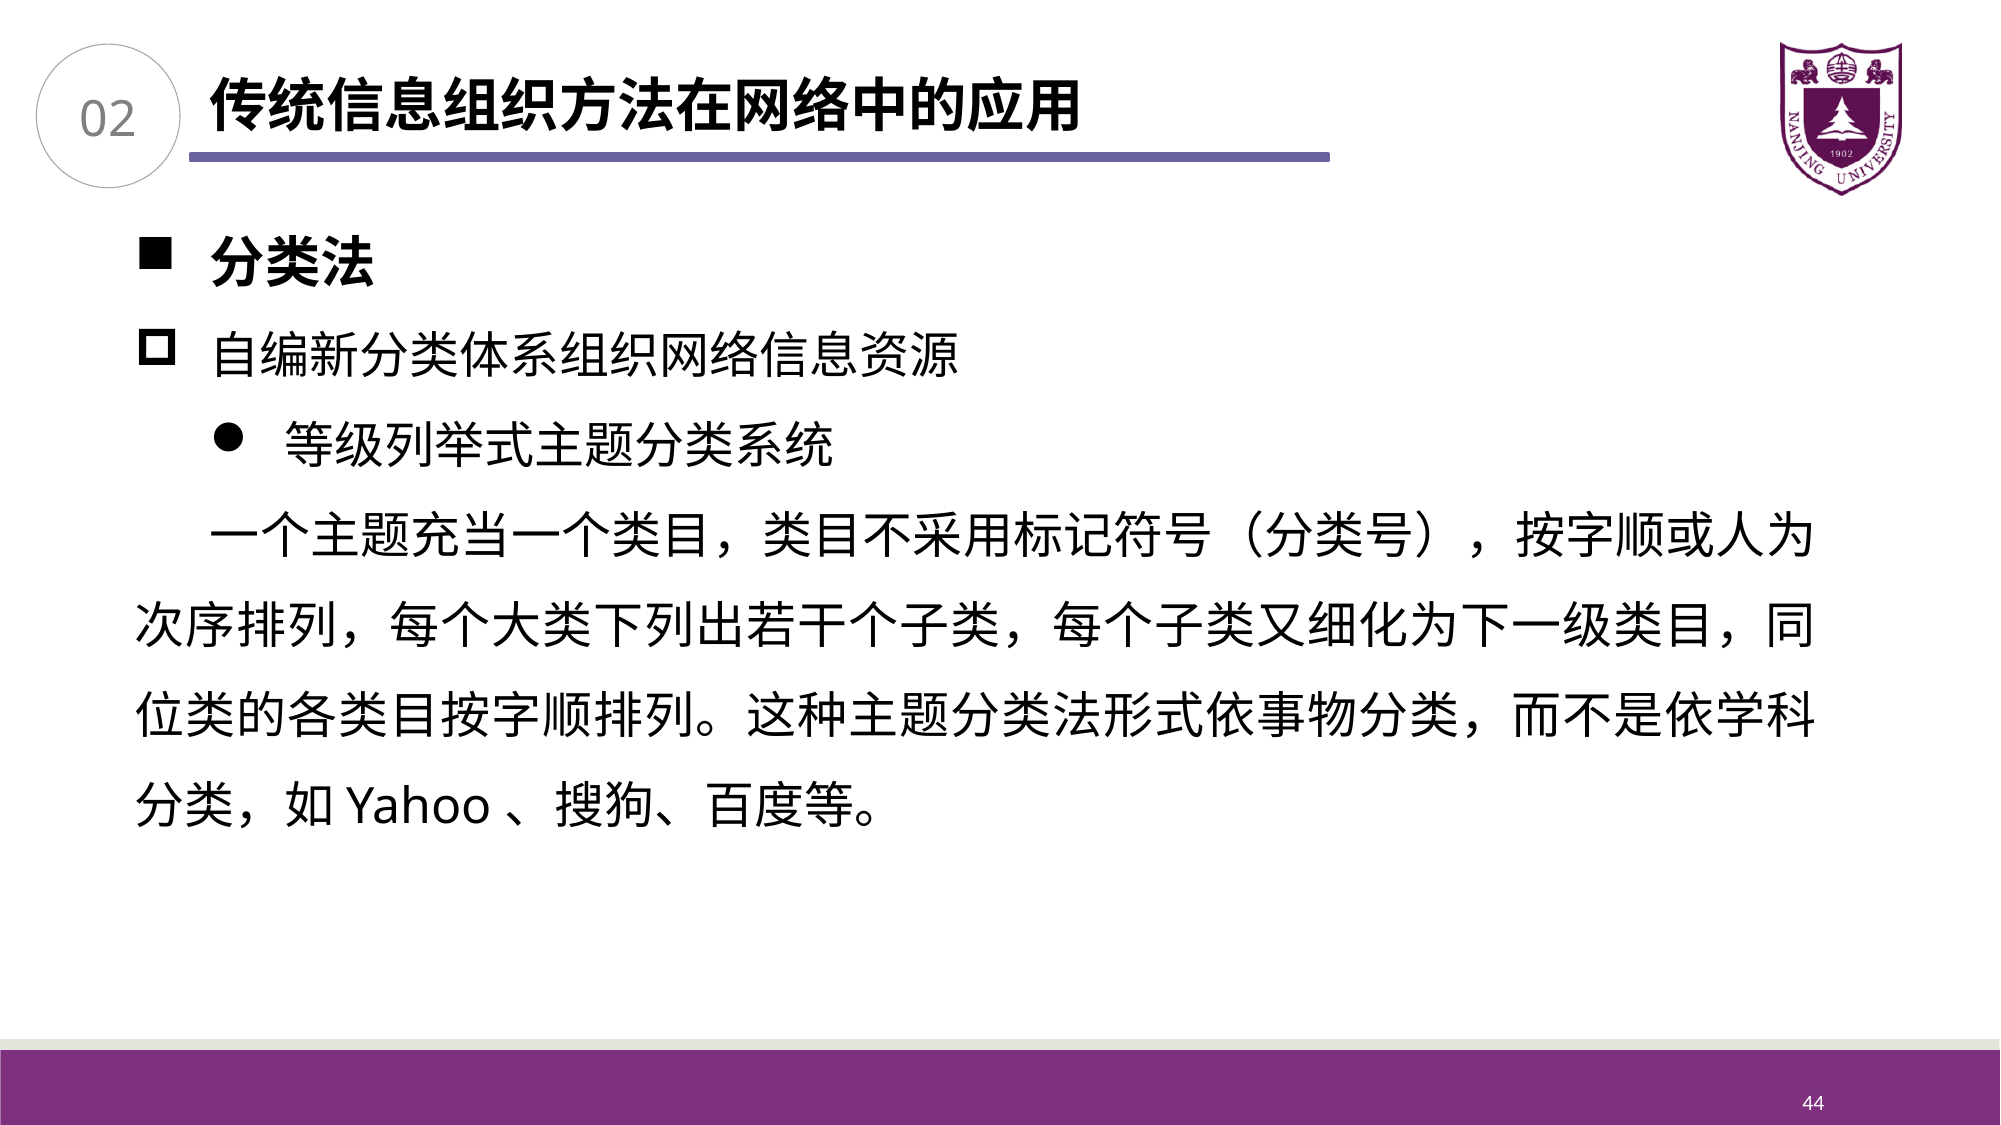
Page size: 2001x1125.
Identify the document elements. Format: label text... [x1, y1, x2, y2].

text_box [189, 152, 1330, 162]
text_box 分类法 自编新分类体系组织网络信息资源 等级列举式主题分类系统 一个主题充当一个类目，类目不采用标记符号（分类号），按字顺或人为次序排列，每个大类下列出若干个子类，每个子类又细化为下一级类目，同位类的各类目按字顺排列。这种主题分类法形式依事物分类，而不是依学科分类，如Yahoo、搜狗、百度等。 [120, 186, 1831, 841]
text_box 传统信息组织方法在网络中的应用 [194, 60, 1099, 146]
picture [1779, 42, 1902, 196]
text_box [169, 315, 1969, 1059]
slide_number 44 [1624, 1071, 1840, 1125]
text_box 02 [35, 42, 182, 190]
